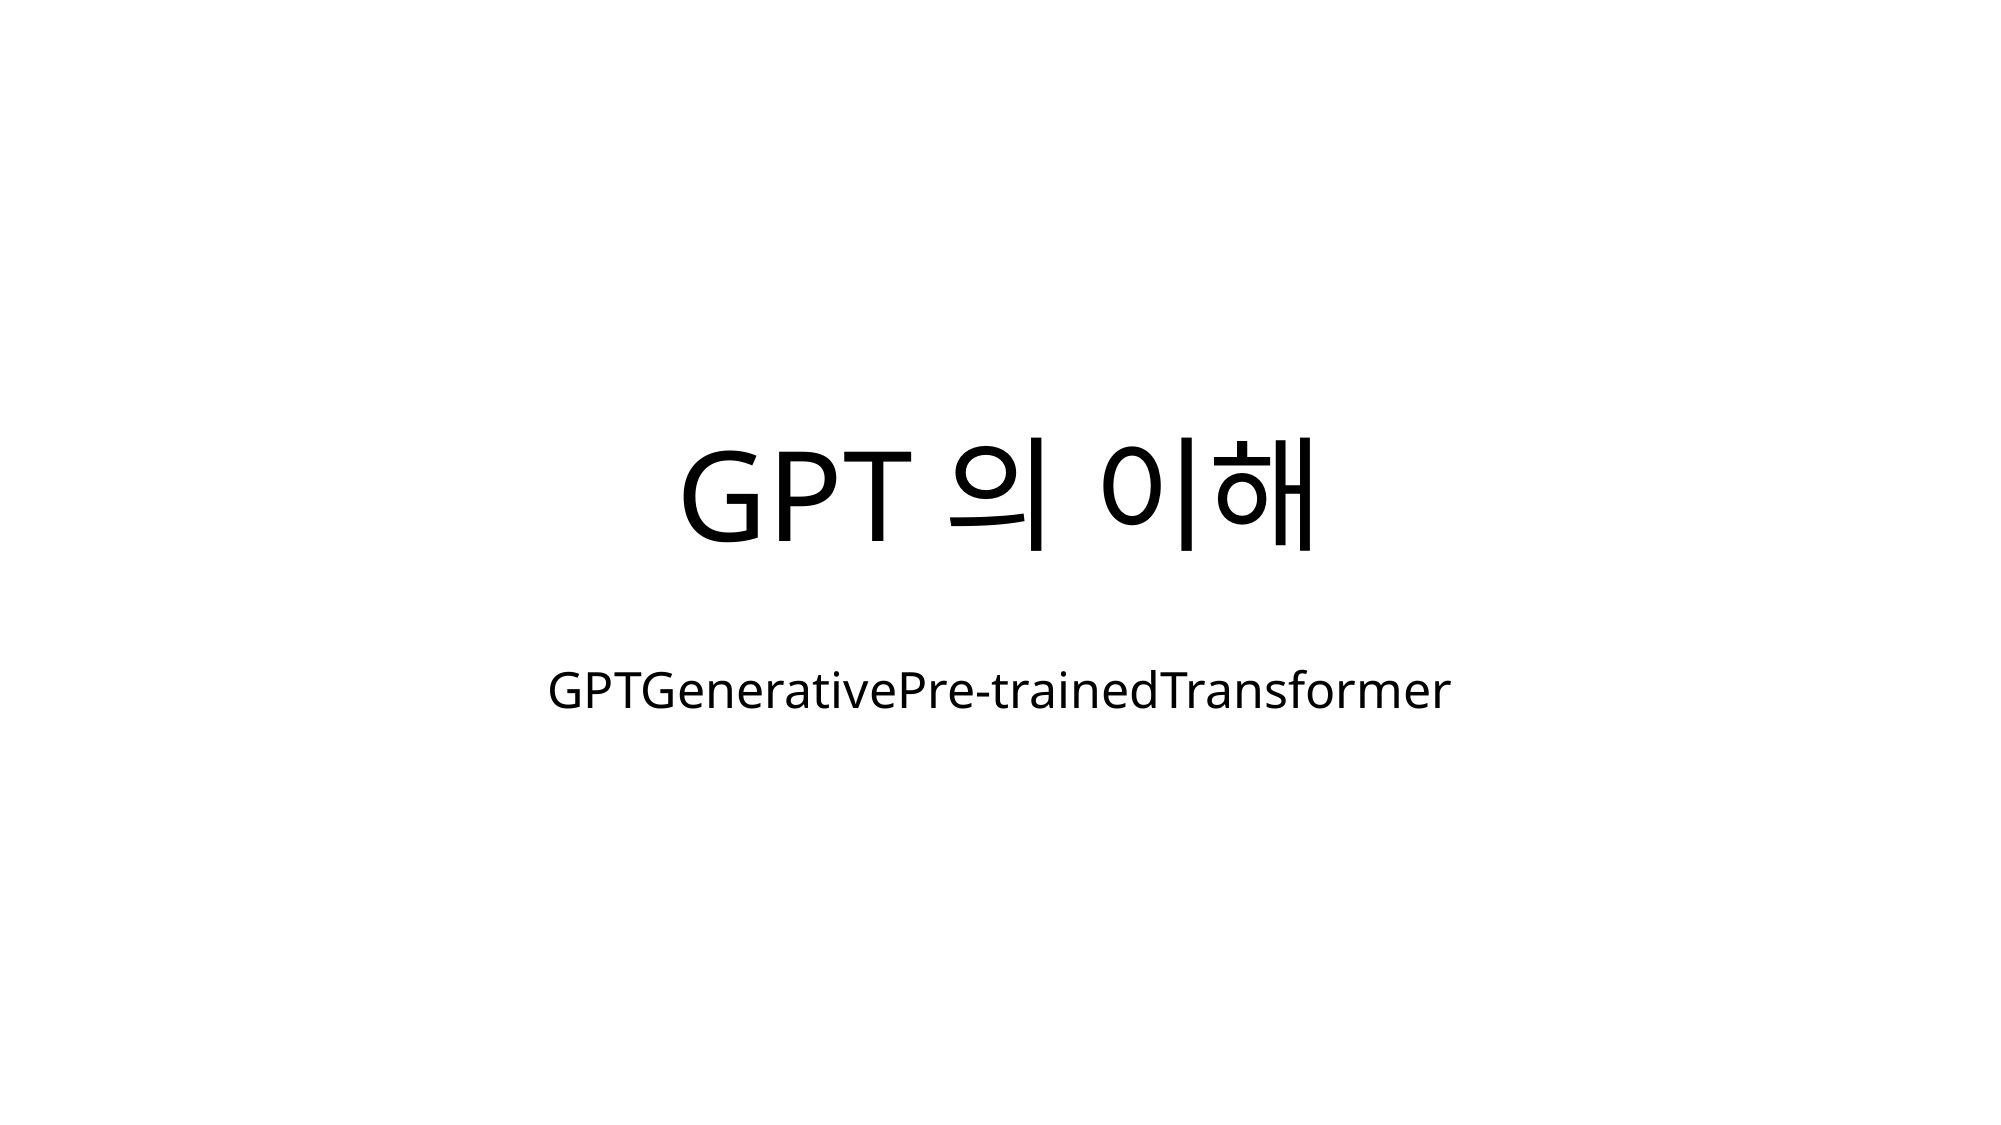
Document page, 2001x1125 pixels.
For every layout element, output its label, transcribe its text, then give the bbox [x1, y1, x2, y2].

title GPT의 이해 [249, 184, 1750, 576]
subtitle GPTGenerativePre-trainedTransformer [249, 658, 1750, 863]
